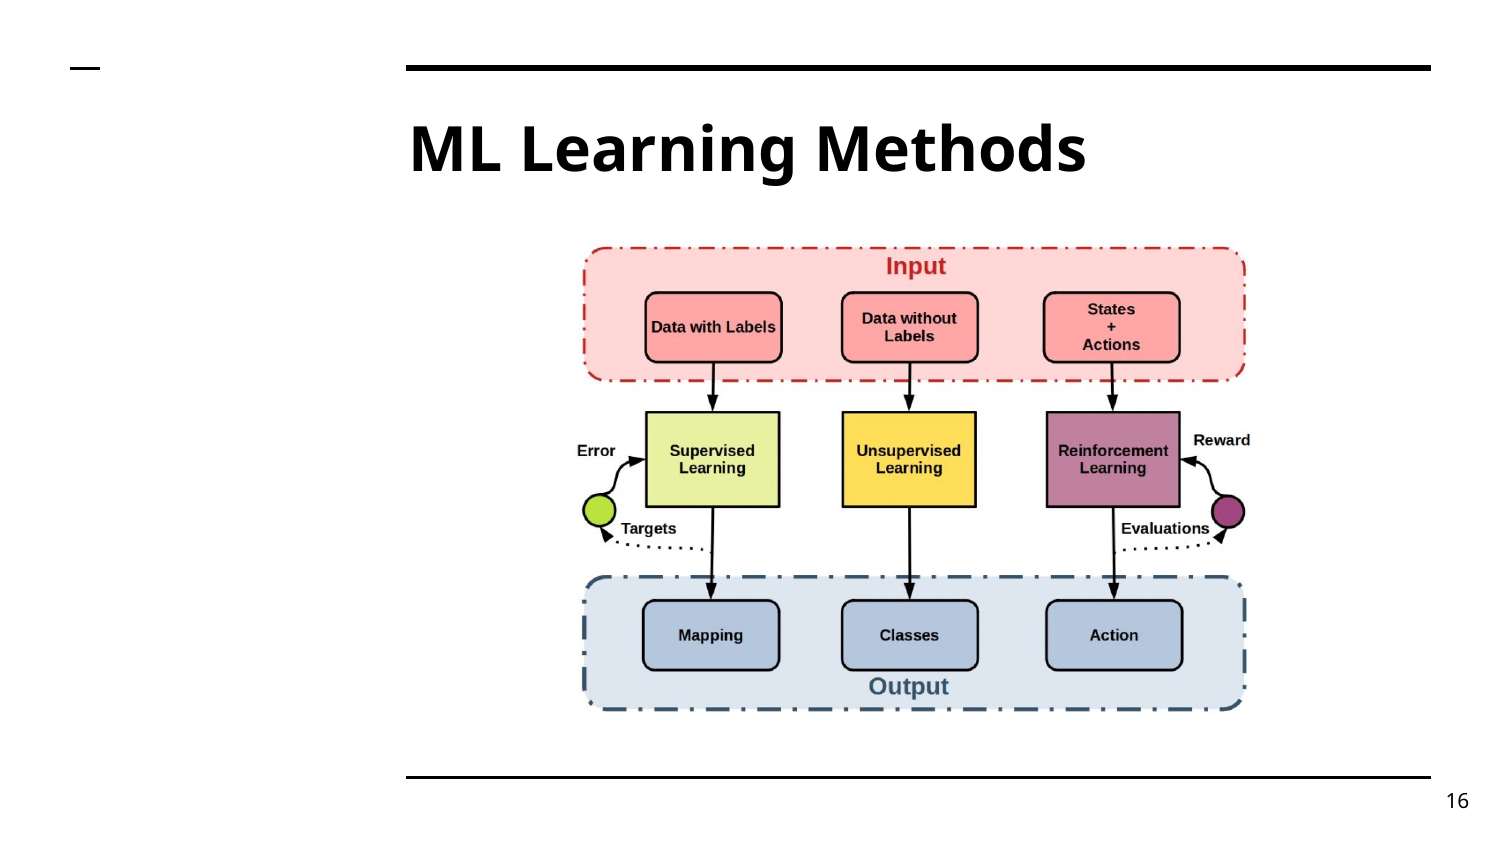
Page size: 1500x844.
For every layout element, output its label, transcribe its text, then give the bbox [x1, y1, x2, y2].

title ML Learning Methods [393, 94, 1431, 199]
slide_number ‹#› [1394, 769, 1484, 834]
picture [542, 215, 1282, 739]
